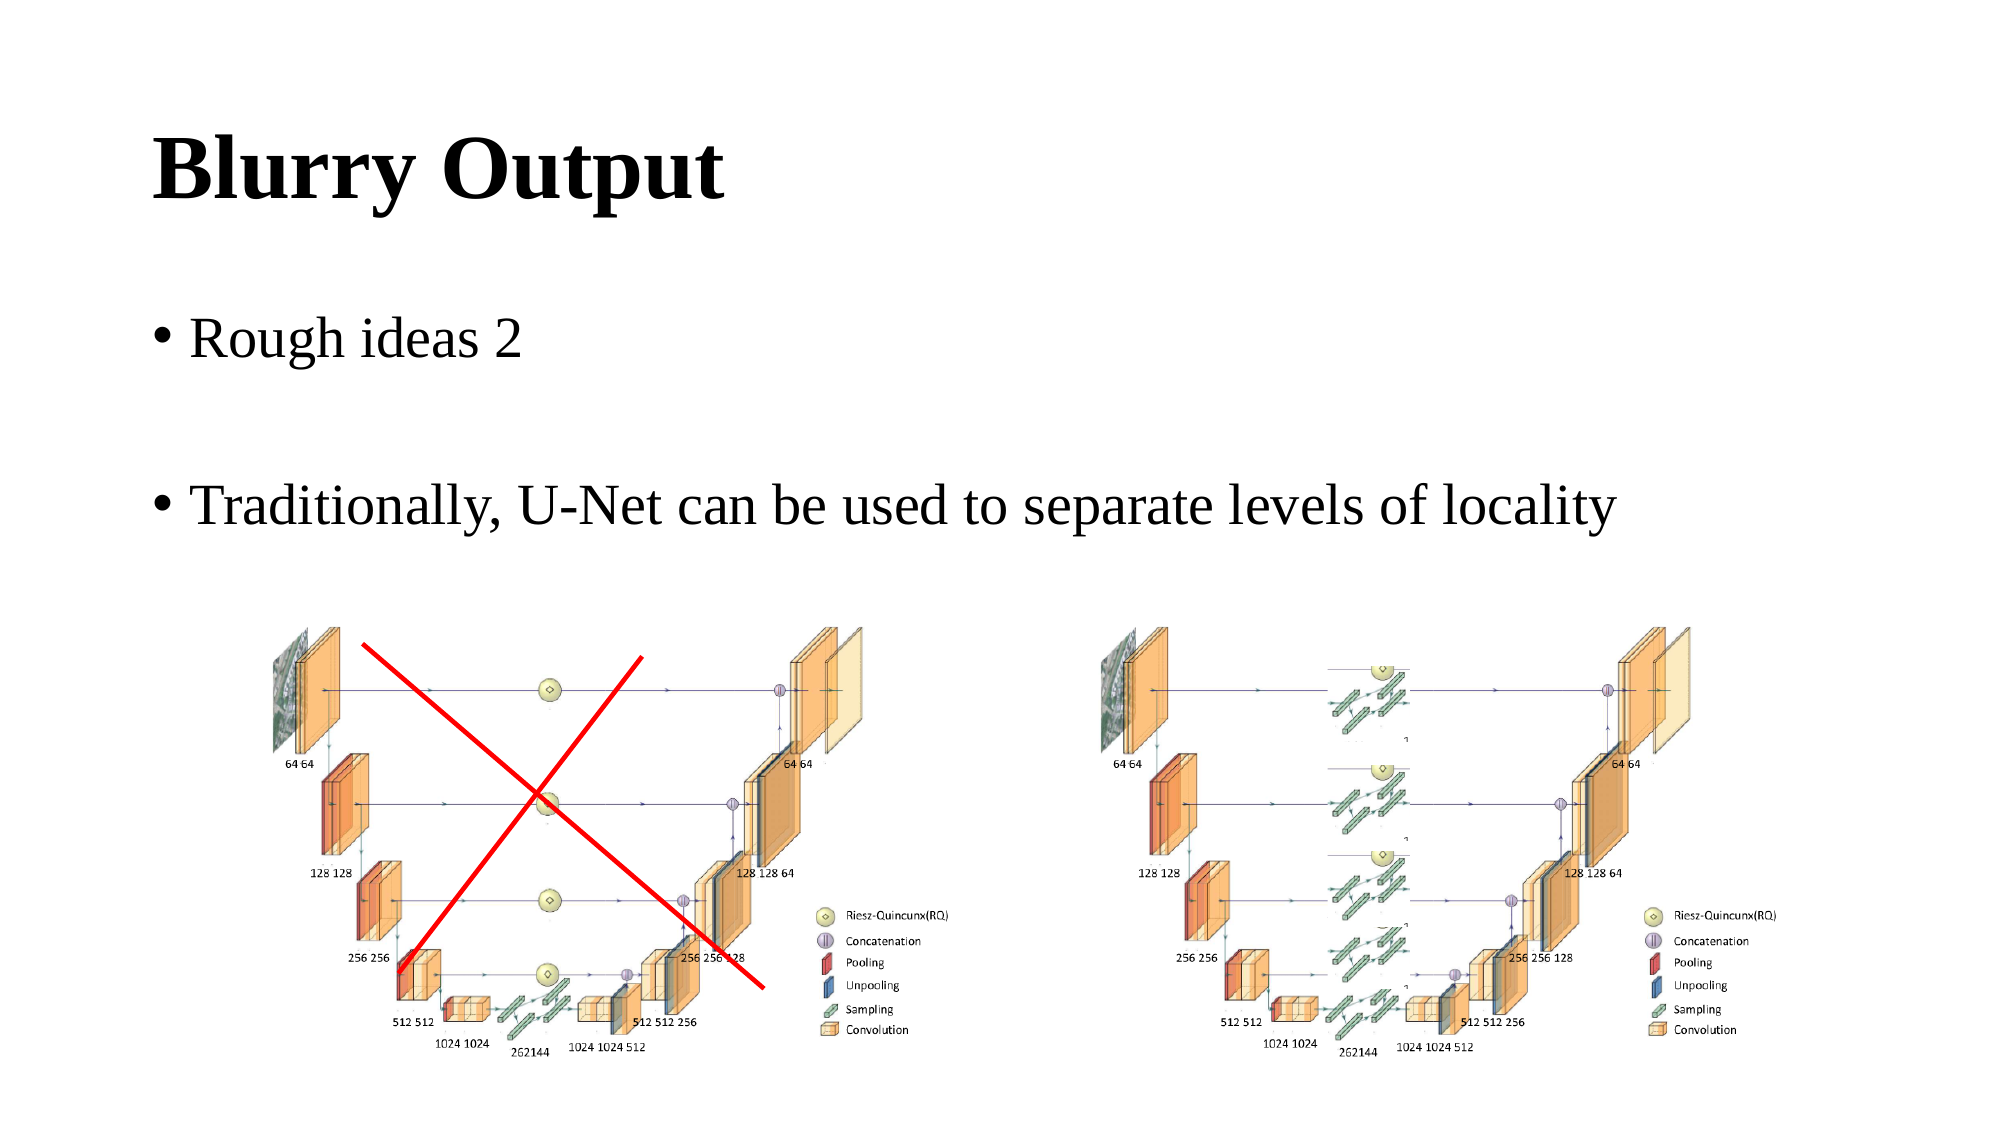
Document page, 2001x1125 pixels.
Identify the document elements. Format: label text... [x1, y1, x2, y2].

picture [1070, 614, 1793, 1066]
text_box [398, 656, 643, 974]
picture [243, 614, 965, 1066]
title Blurry Output [137, 59, 1863, 278]
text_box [362, 643, 764, 989]
list Rough ideas 2 Traditionally, U-Net can be used to separate levels of locality [137, 299, 1863, 1014]
